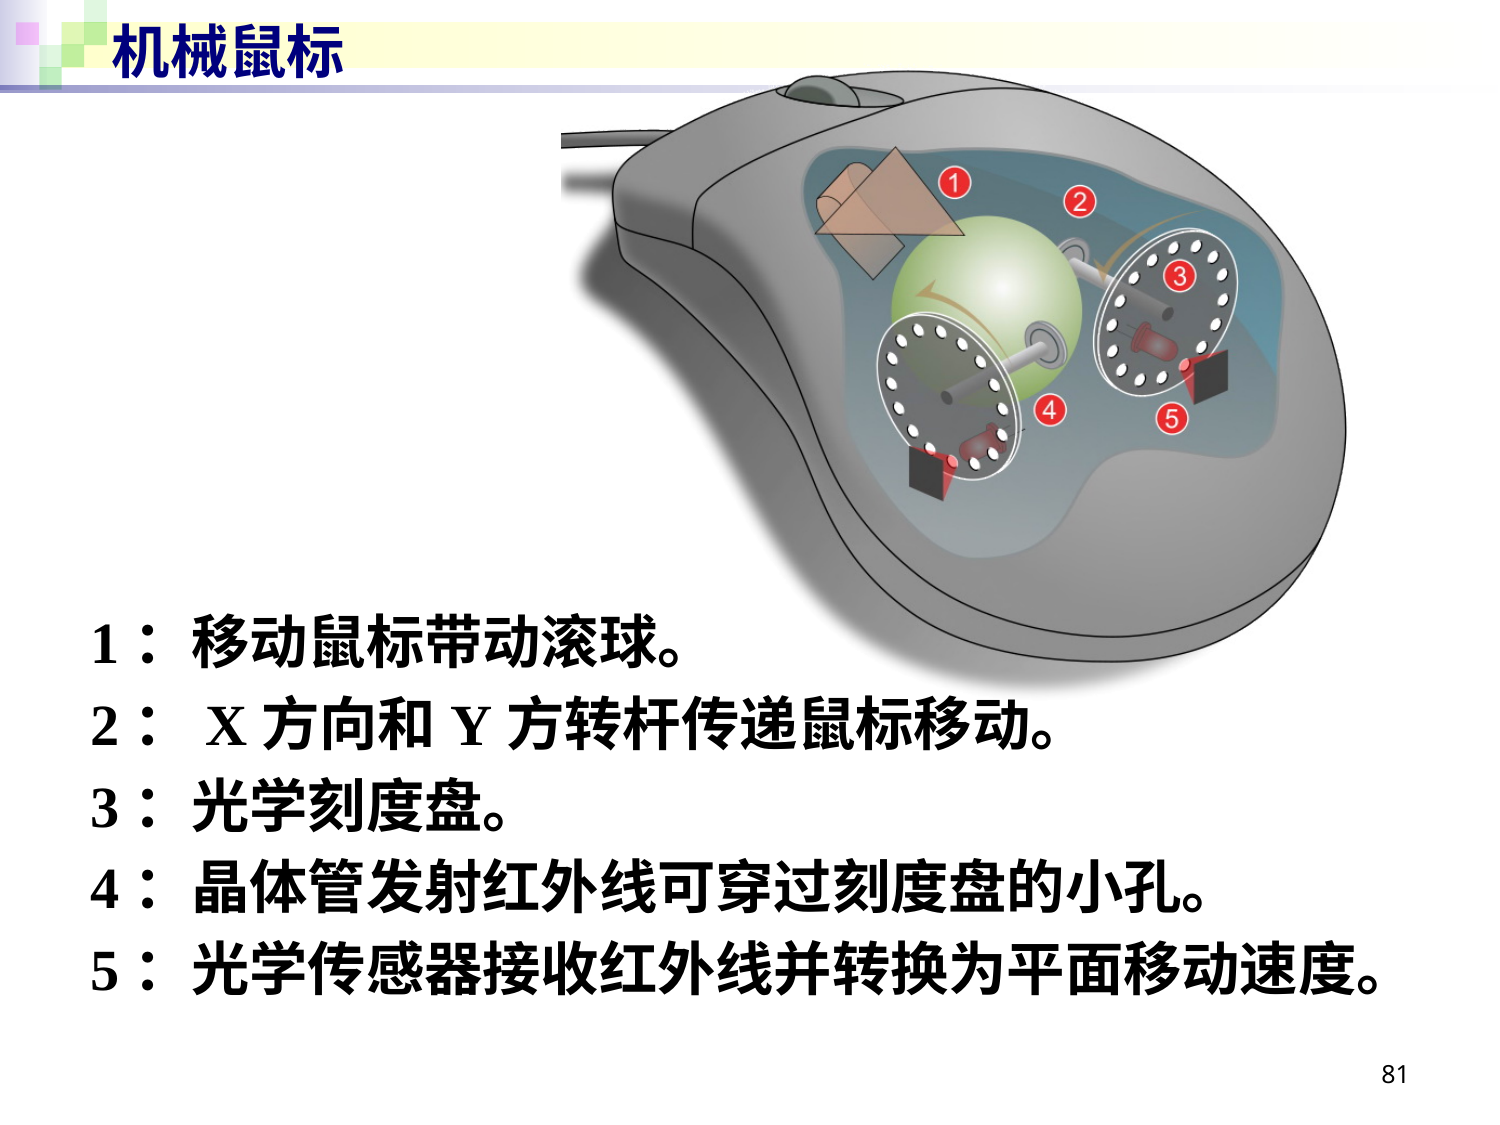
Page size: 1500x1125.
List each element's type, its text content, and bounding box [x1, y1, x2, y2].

title 机械鼠标 [96, 6, 1448, 94]
list 1：移动鼠标带动滚球。 2：X方向和Y方转杆传递鼠标移动。 3：光学刻度盘。 4：晶体管发射红外线可穿过刻度盘的小孔。 5：光学传感器接收红外线并转换为平面移动速度。 [74, 597, 1448, 1036]
picture [560, 55, 1372, 705]
slide_number 81 [1074, 1024, 1426, 1101]
